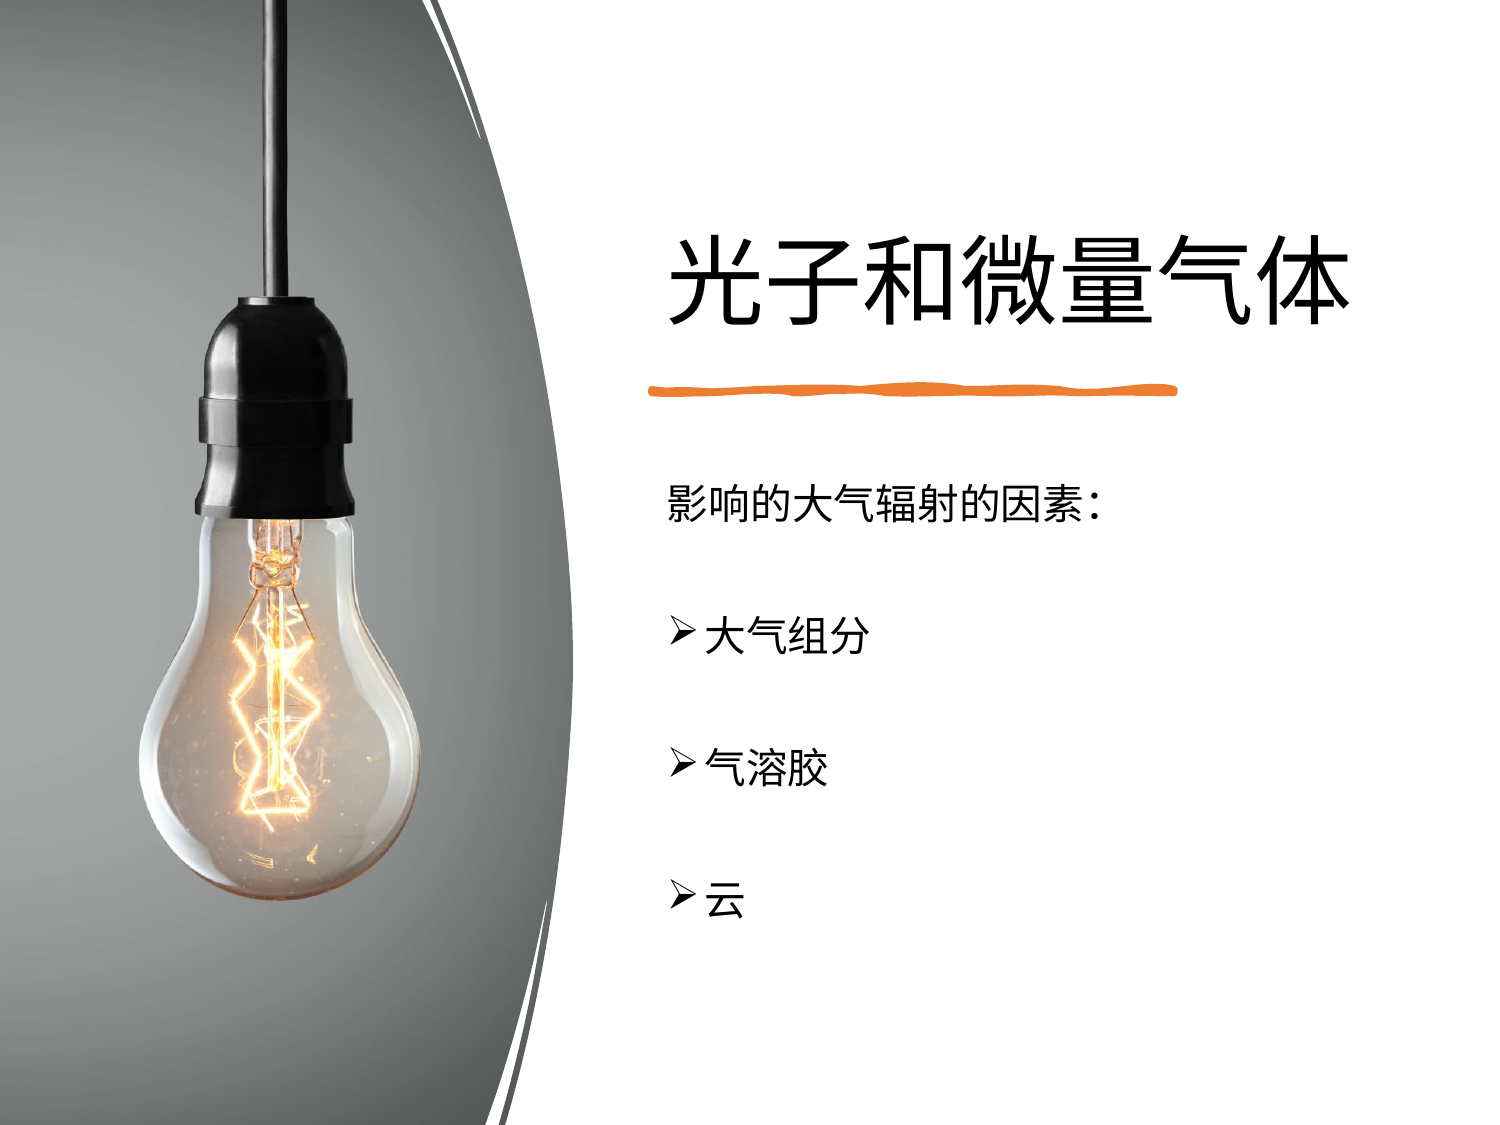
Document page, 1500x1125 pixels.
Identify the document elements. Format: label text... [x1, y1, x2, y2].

text_box [573, 0, 1500, 1125]
text_box [650, 384, 1175, 395]
title 光子和微量气体 [651, 53, 1421, 347]
picture [0, 0, 573, 1125]
list 影响的大气辐射的因素： 大气组分 气溶胶 云 [651, 476, 1421, 1016]
